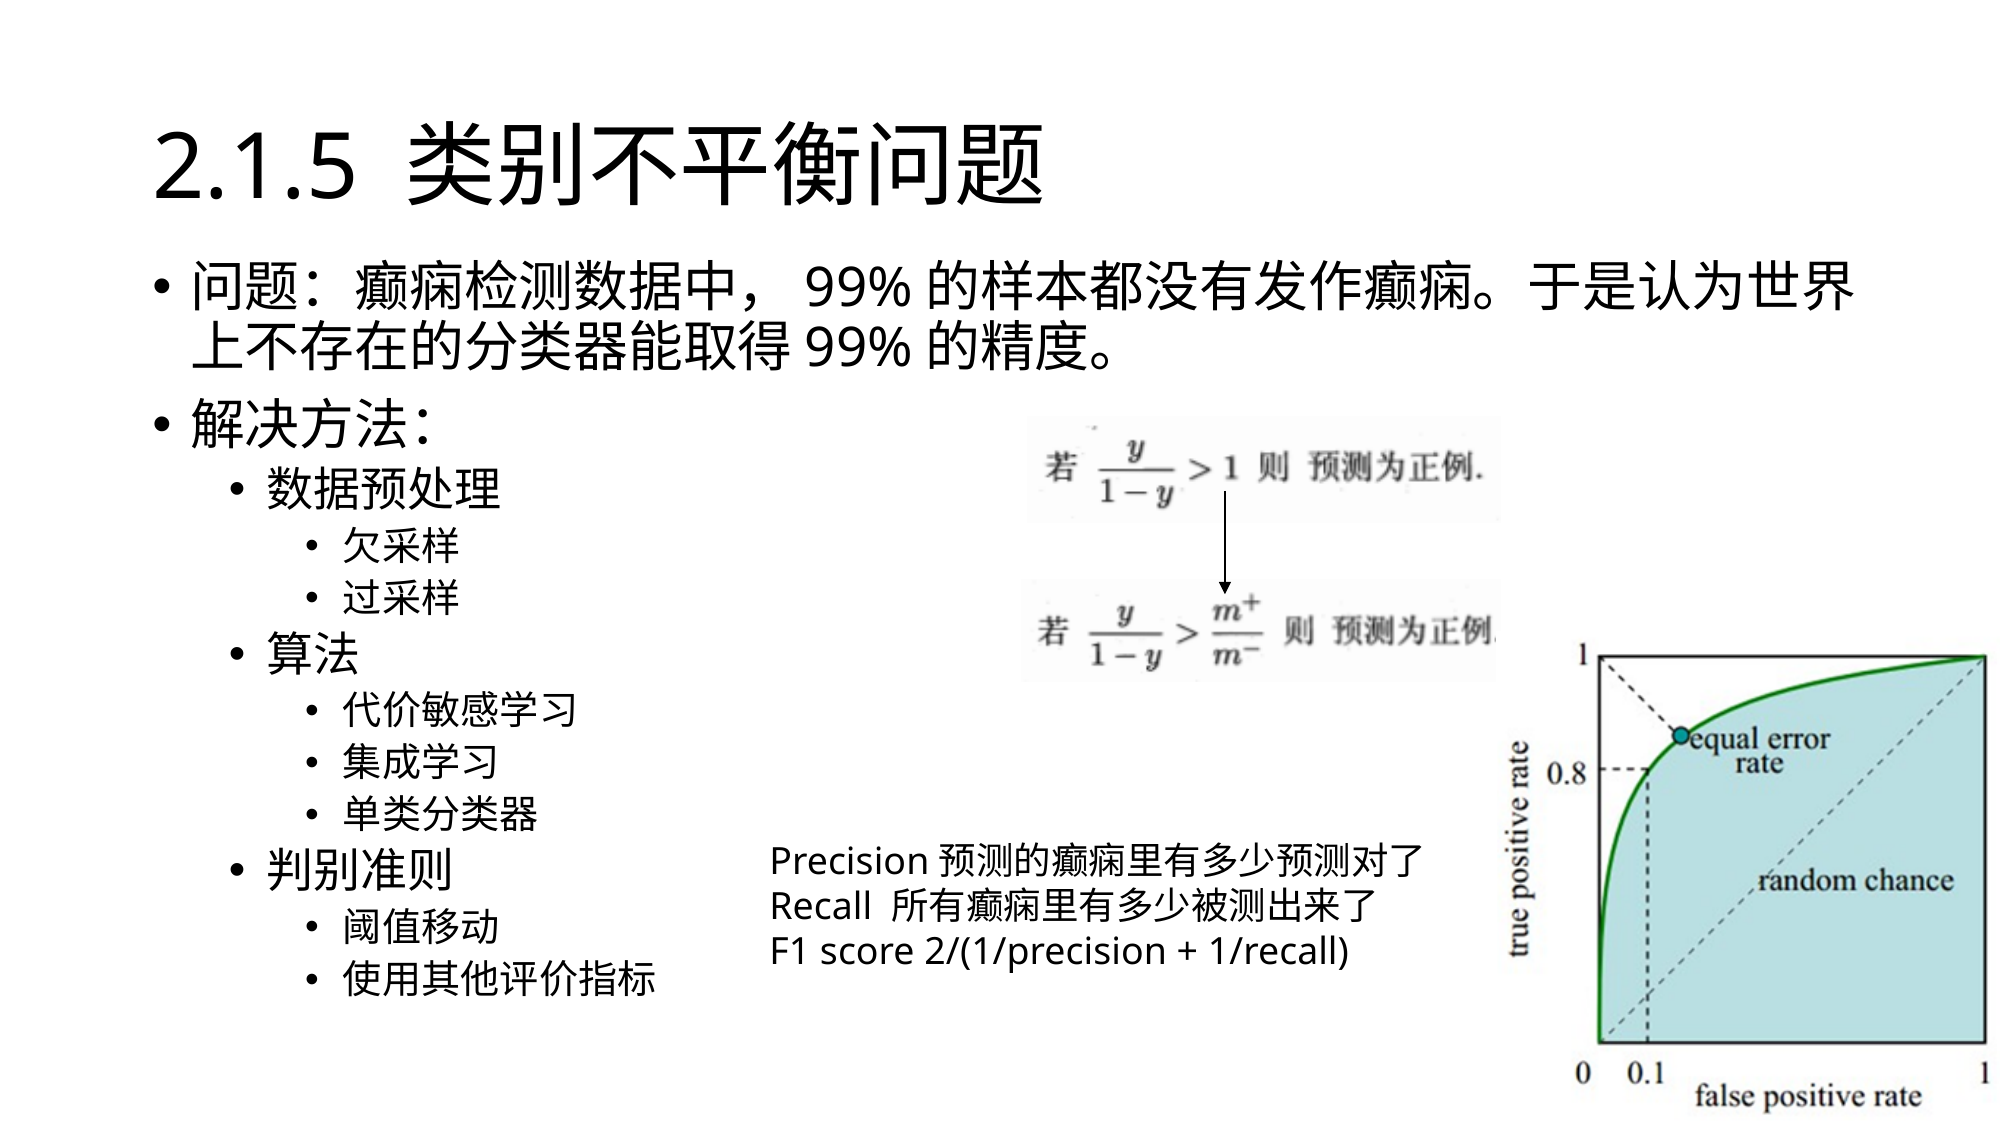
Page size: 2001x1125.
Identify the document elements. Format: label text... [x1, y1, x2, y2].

title 2.1.5 类别不平衡问题 [137, 59, 1863, 252]
text_box Precision预测的癫痫里有多少预测对了 Recall 所有癫痫里有多少被测出来了 F1 score 2/(1/precision + 1/recall) [754, 829, 1496, 1115]
picture [1027, 416, 1501, 523]
list 问题：癫痫检测数据中，99%的样本都没有发作癫痫。于是认为世界上不存在的分类器能取得99%的精度。 解决方法： 数据预处理 欠采样 过采样 算法 代价敏感学习 集成学习 单类分类器 判别准则 阈值移动 使用其他评价指标 [137, 252, 1905, 1014]
picture [1020, 579, 2000, 1122]
